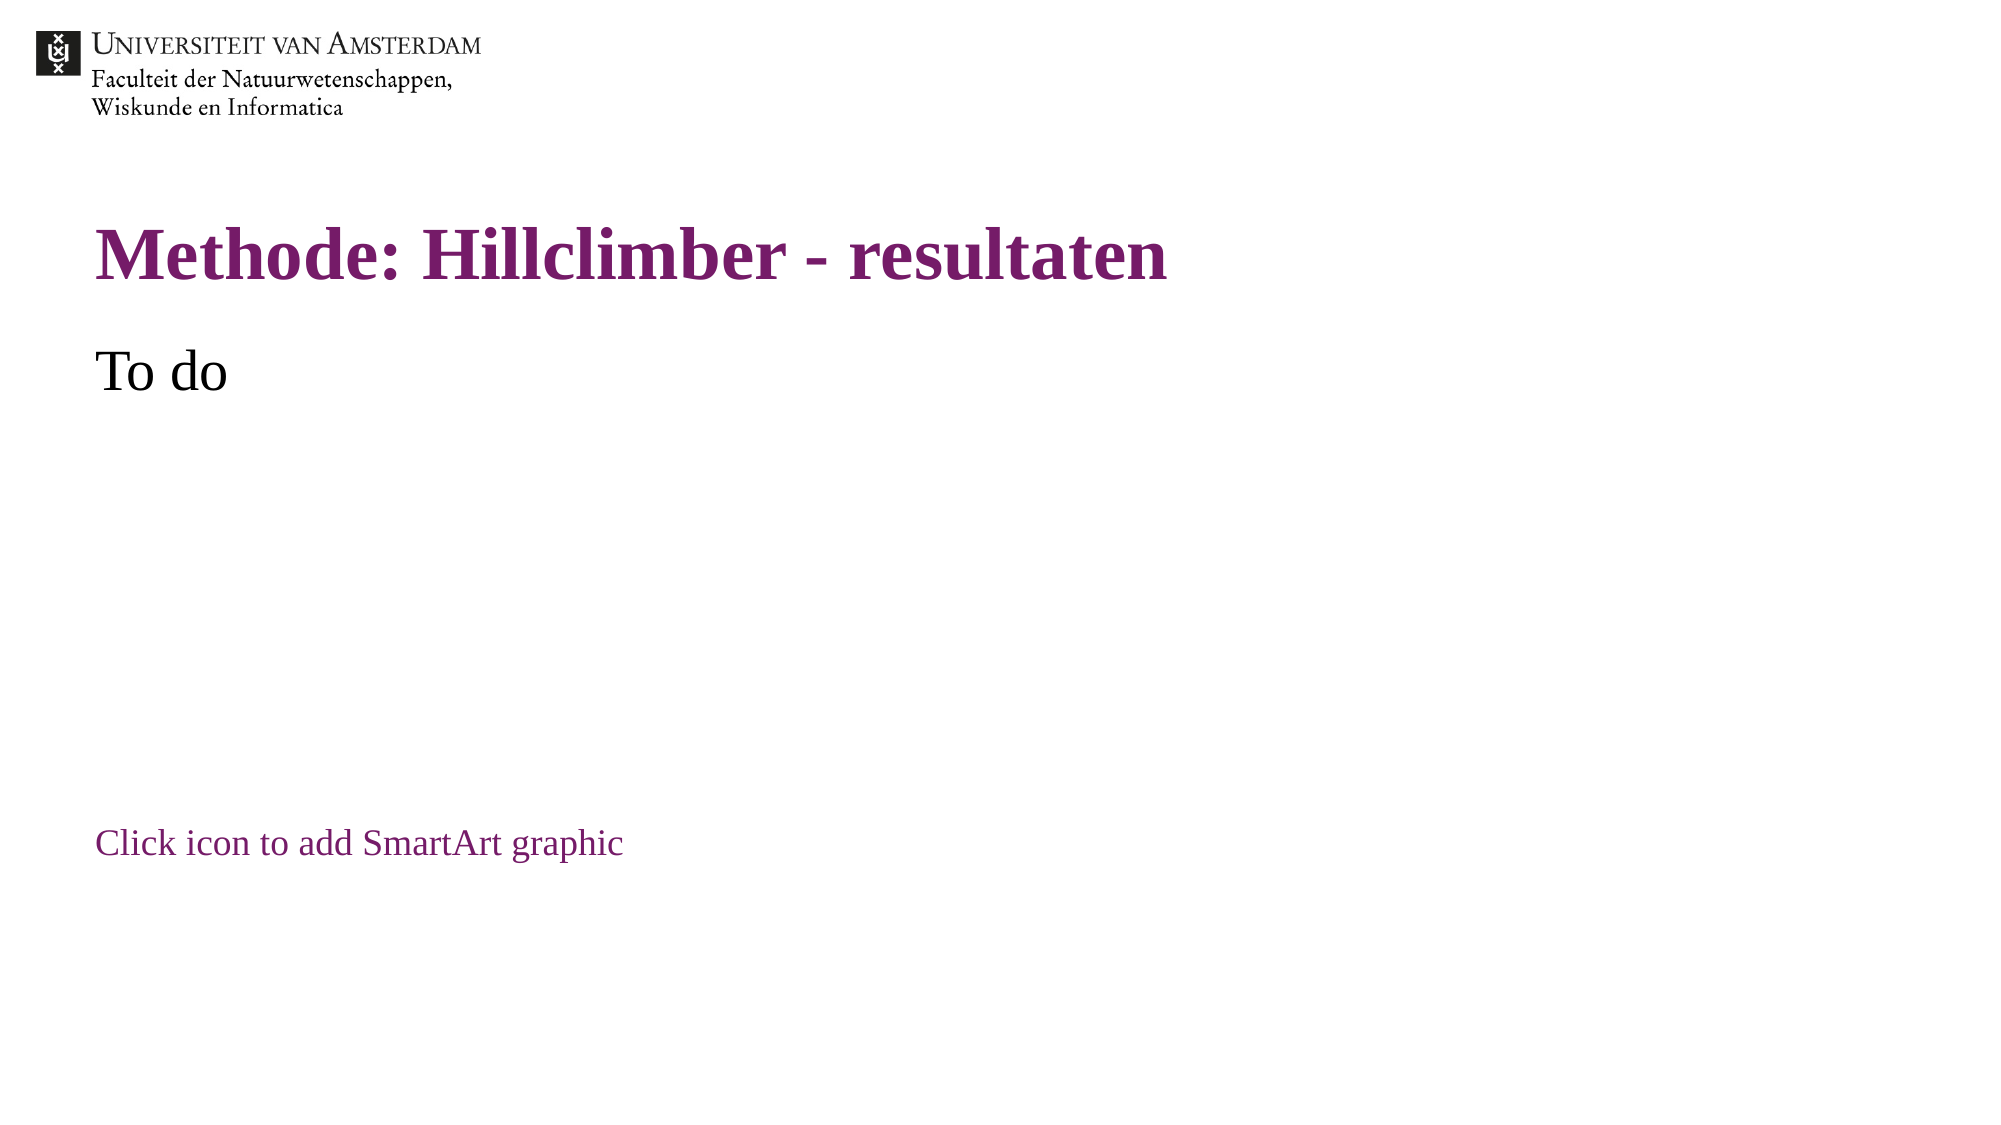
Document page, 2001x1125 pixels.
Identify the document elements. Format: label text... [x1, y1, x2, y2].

picture [36, 31, 481, 121]
text_box To do [80, 324, 1910, 705]
title Methode: Hillclimber - resultaten [80, 148, 1922, 303]
